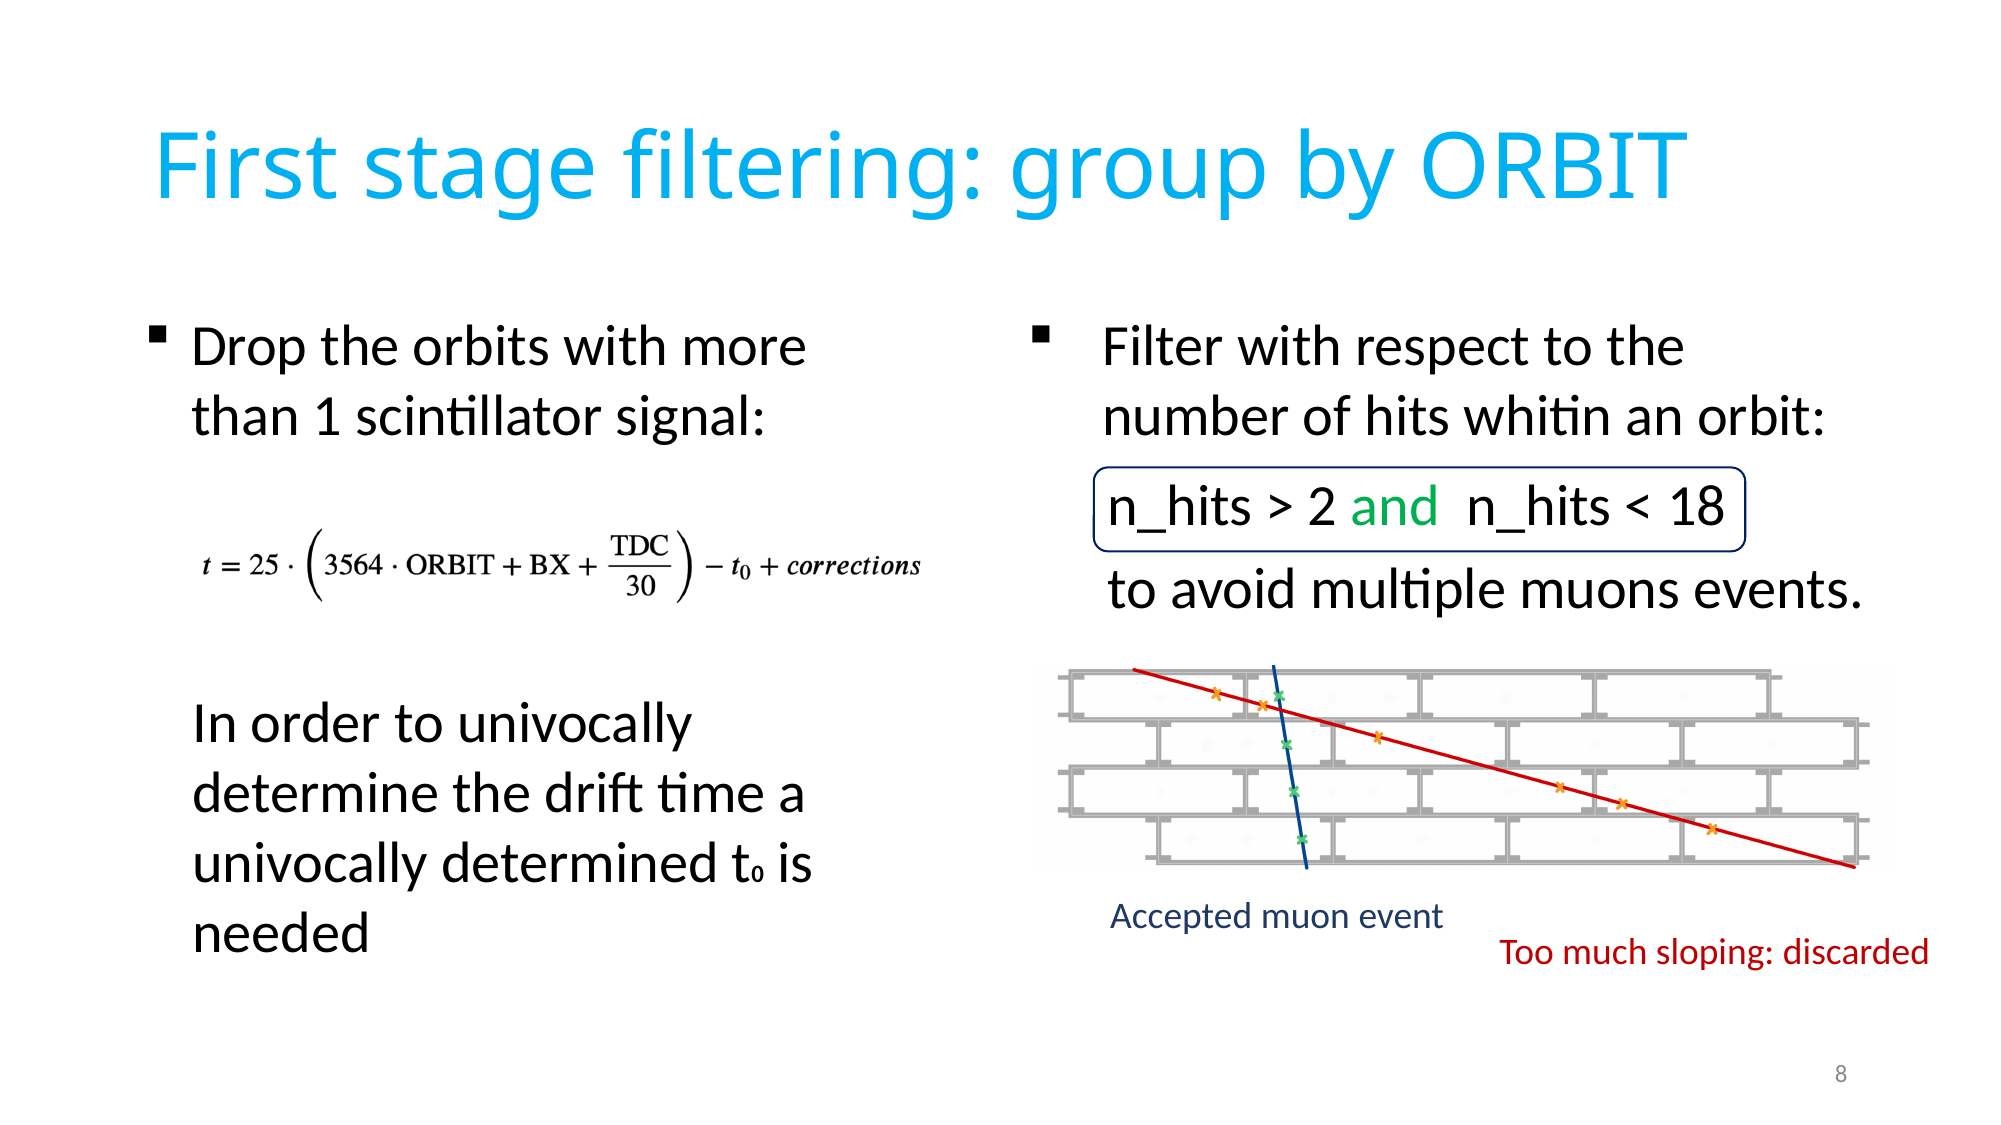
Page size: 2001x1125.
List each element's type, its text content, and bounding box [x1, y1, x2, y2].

slide_number 8 [1412, 1042, 1863, 1103]
list Filter with respect to the number of hits whitin an orbit: n_hits > 2 and n_hits < 18 to avoid multiple muons events. [1012, 299, 1885, 1014]
text_box Drop the orbits with more than 1 scintillator signal: [129, 299, 962, 455]
text_box Accepted muon event [1095, 883, 1546, 944]
picture [1038, 665, 1890, 872]
text_box [1092, 466, 1747, 553]
text_box In order to univocally determine the drift time a univocally determined t0 is needed [177, 676, 962, 972]
list [137, 299, 988, 1014]
text_box Too much sloping: discarded [1484, 919, 1960, 980]
title First stage filtering: group by ORBIT [137, 59, 1863, 278]
picture [177, 505, 936, 619]
